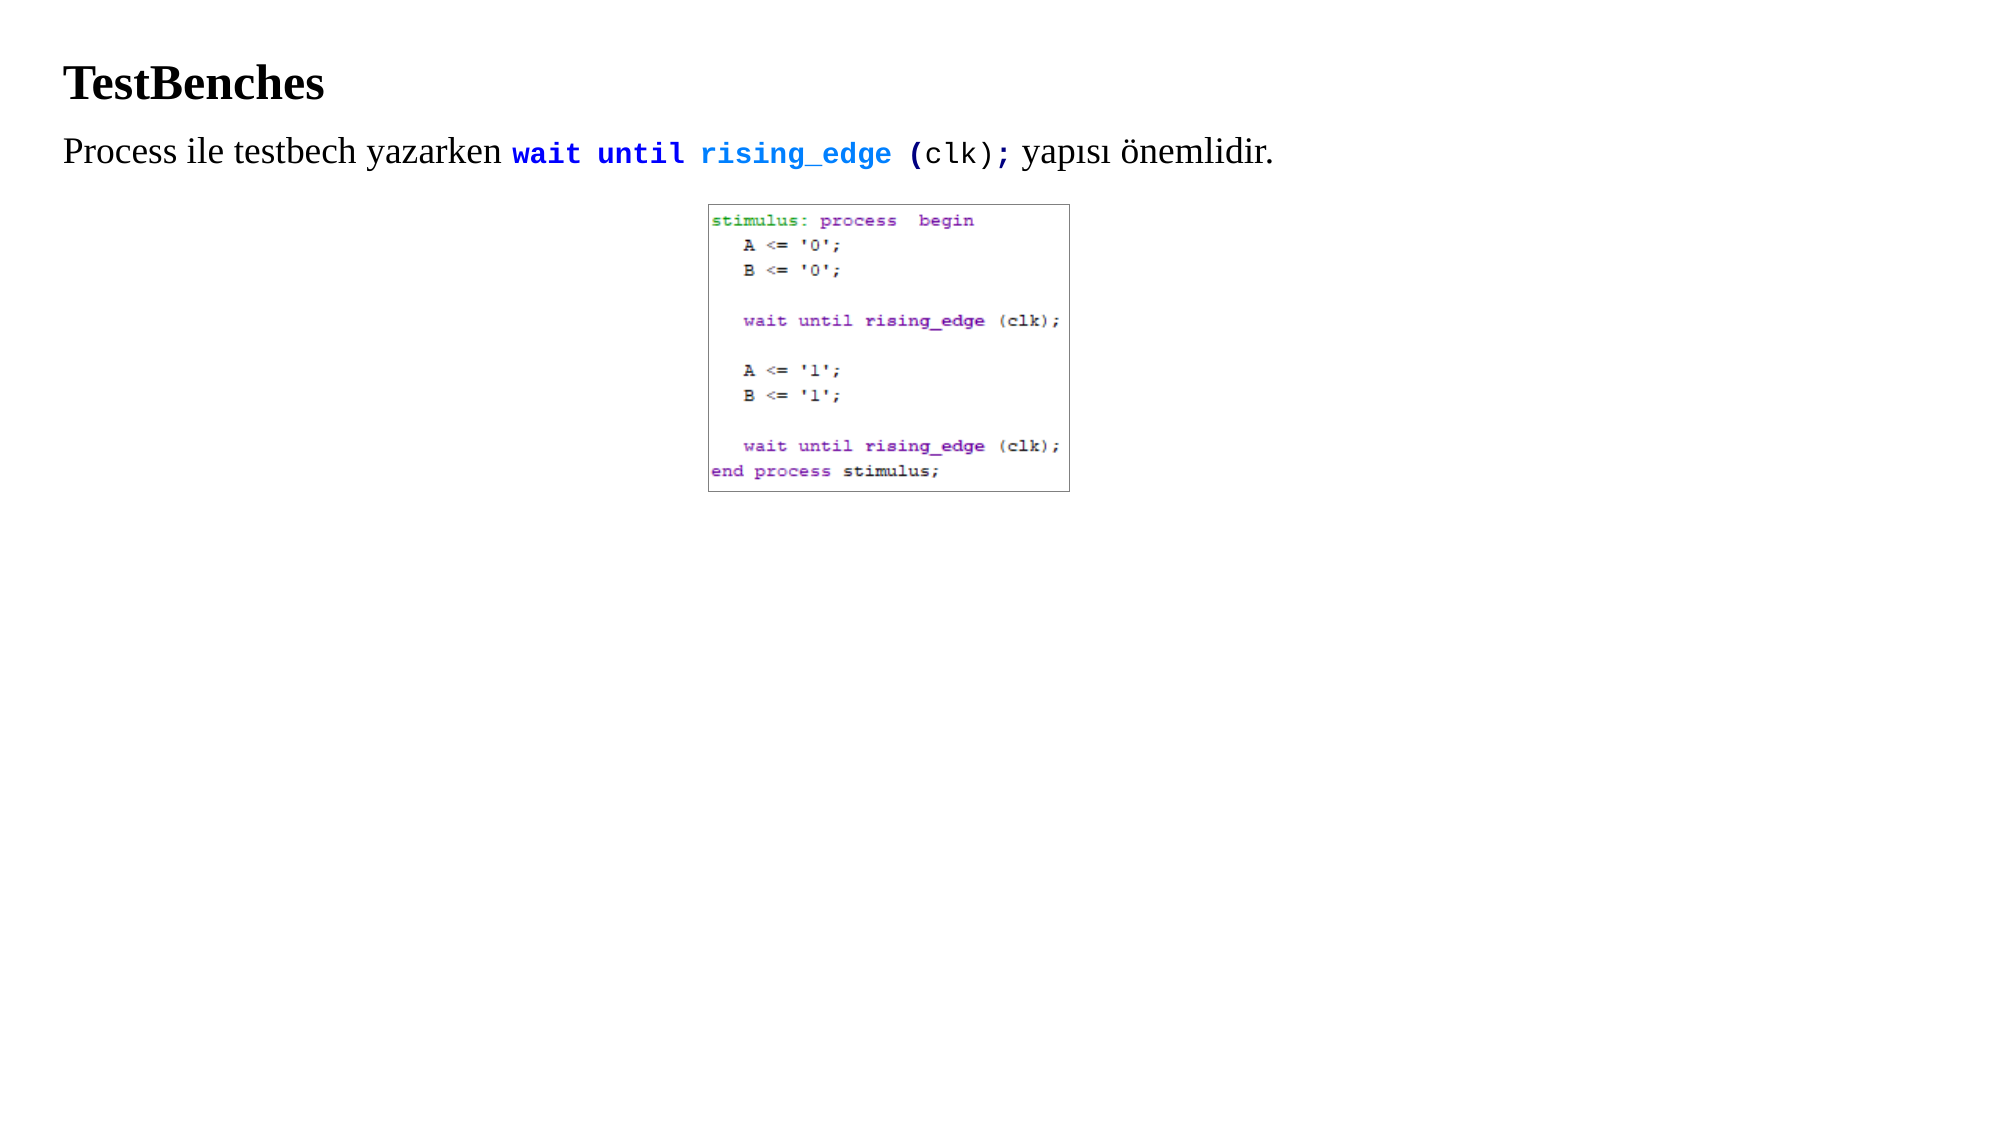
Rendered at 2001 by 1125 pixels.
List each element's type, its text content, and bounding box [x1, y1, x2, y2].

text_box TestBenches Process ile testbech yazarken wait until rising_edge (clk); yapısı önemlidir. [48, 38, 1731, 178]
picture [708, 204, 1070, 492]
